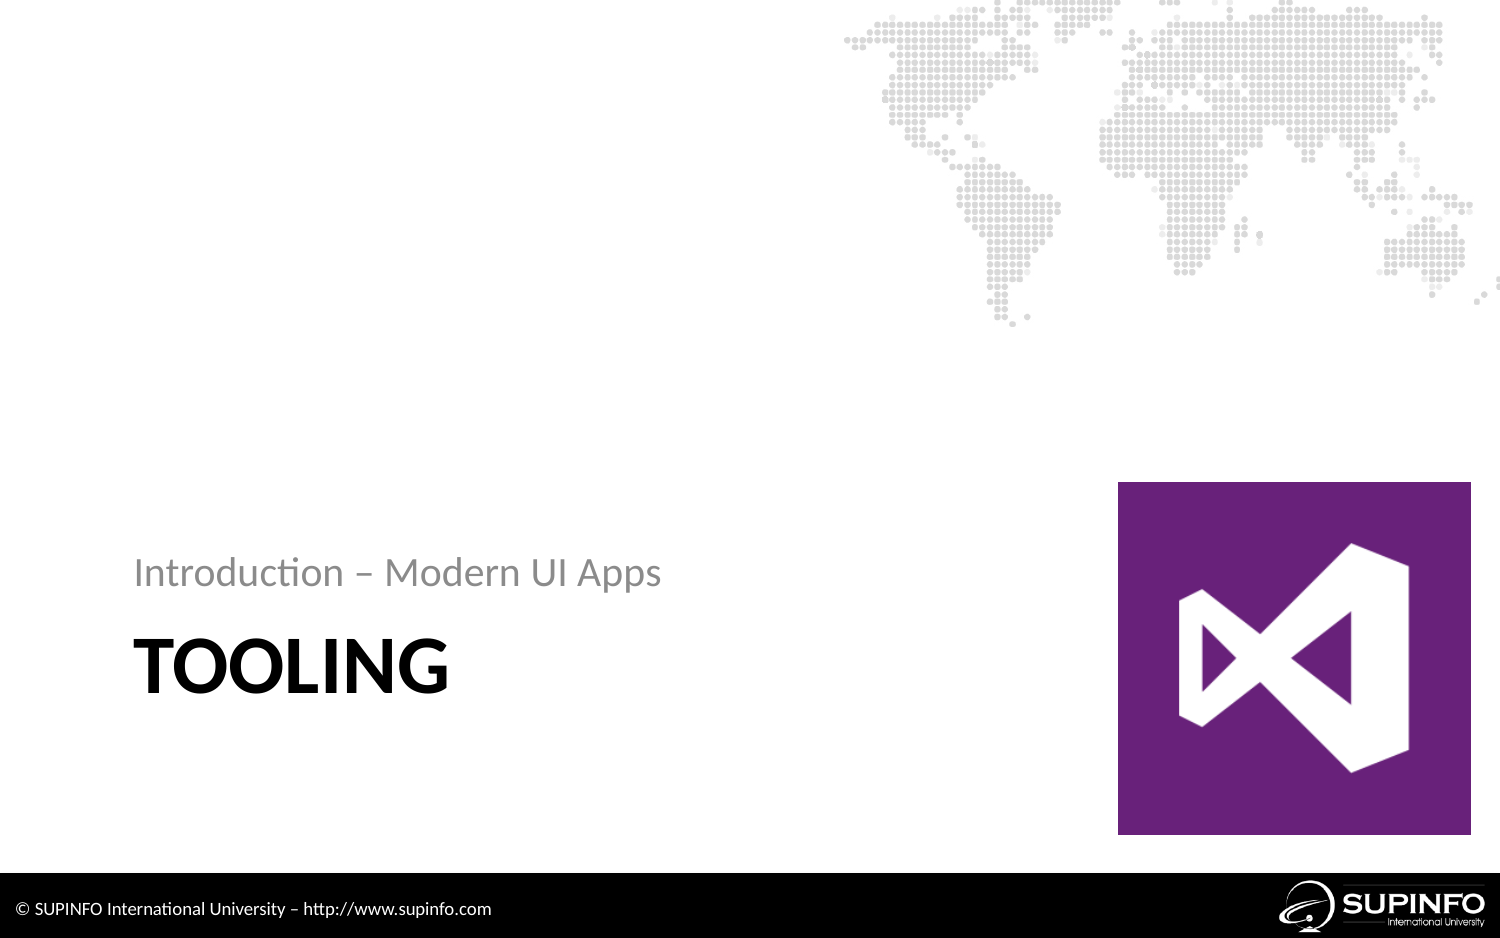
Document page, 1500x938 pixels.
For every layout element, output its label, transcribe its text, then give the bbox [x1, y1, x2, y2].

picture [1269, 870, 1494, 938]
picture [1118, 482, 1471, 836]
list Introduction – Modern UI Apps [118, 397, 1394, 603]
title Tooling [118, 603, 1113, 789]
picture [844, 0, 1500, 327]
